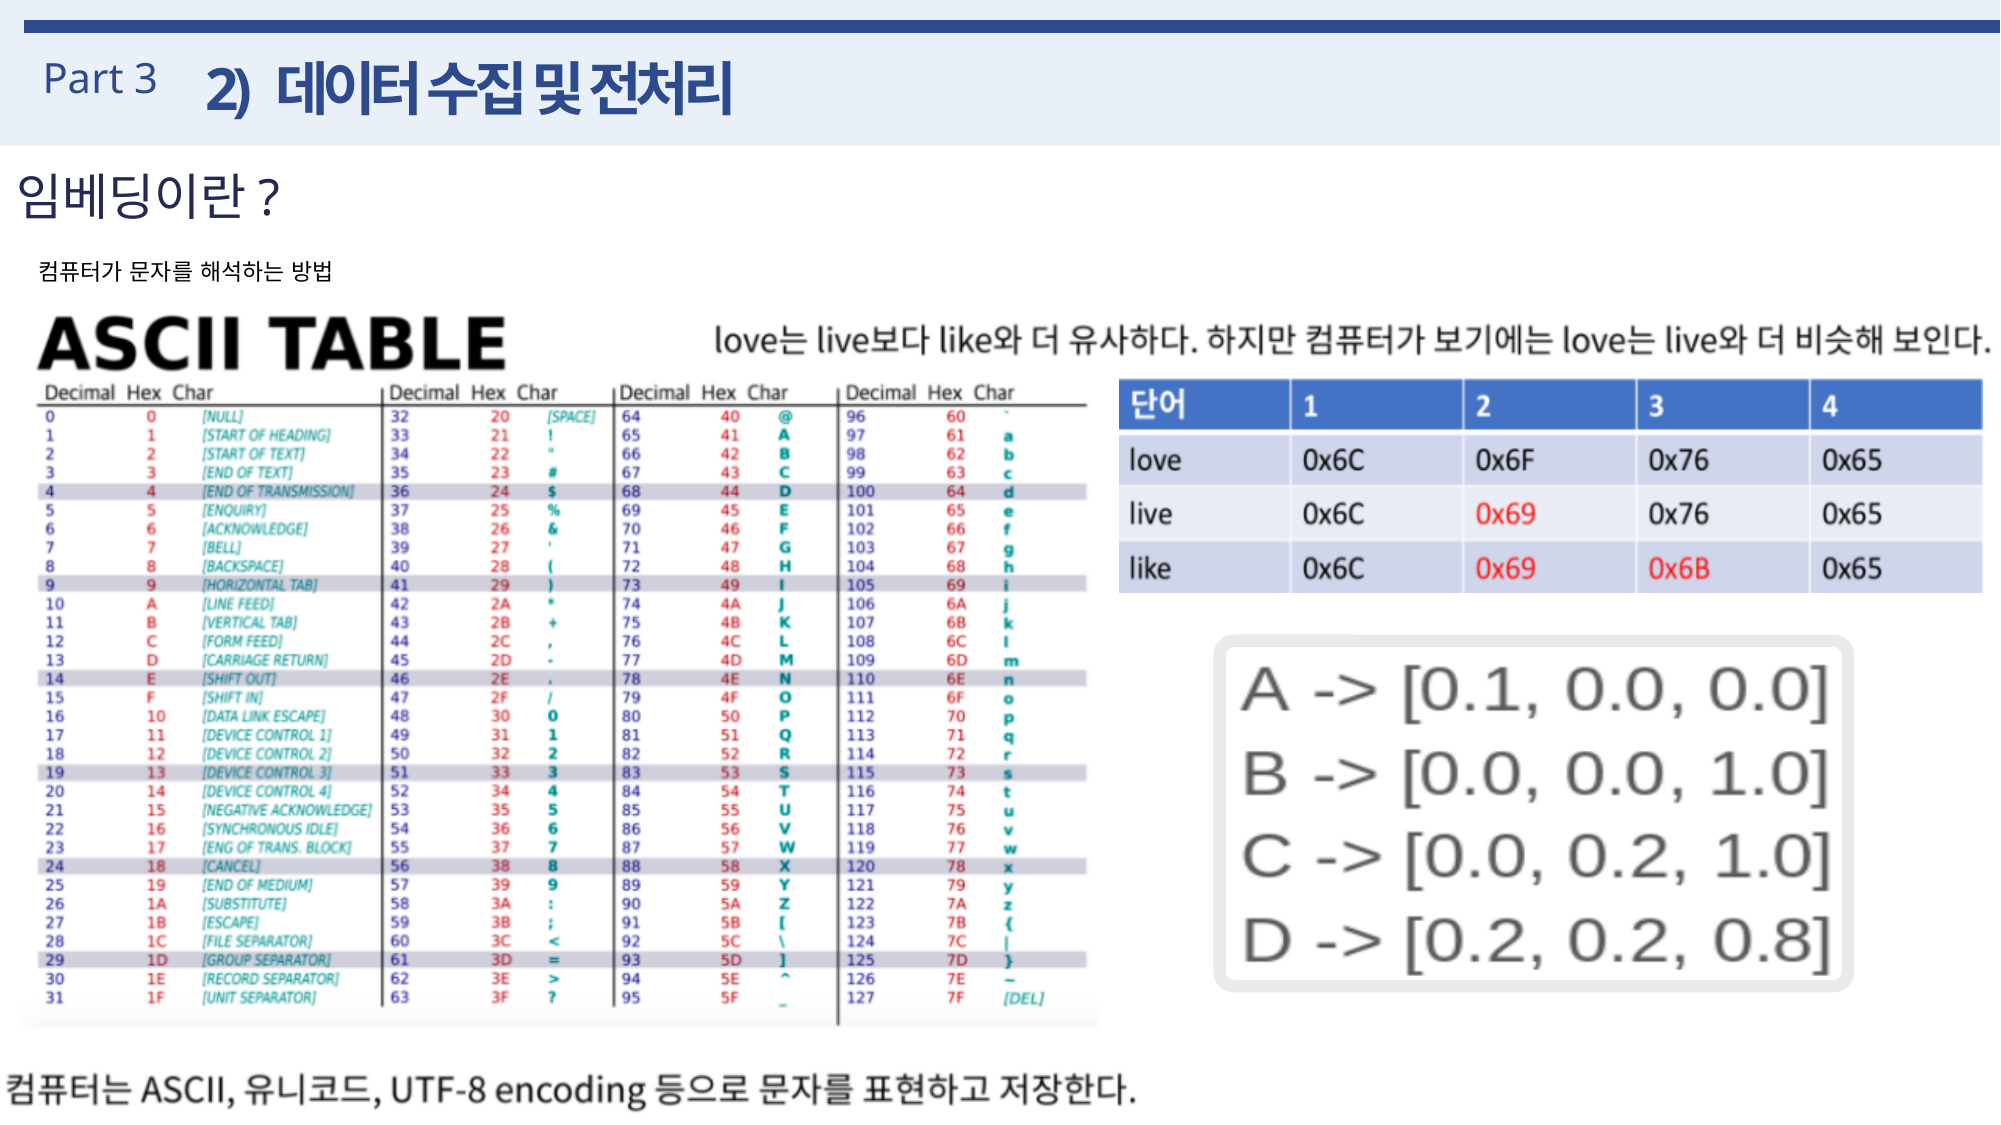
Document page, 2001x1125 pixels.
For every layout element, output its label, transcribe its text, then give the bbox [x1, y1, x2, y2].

text_box 2) 데이터 수집 및 전처리 [190, 44, 859, 130]
text_box [0, 0, 2000, 147]
picture [1, 304, 1999, 1124]
picture [1219, 640, 1848, 987]
text_box 임베딩이란? [1, 157, 684, 233]
text_box Part 3 [27, 44, 174, 110]
text_box 컴퓨터가 문자를 해석하는 방법 [23, 250, 607, 293]
